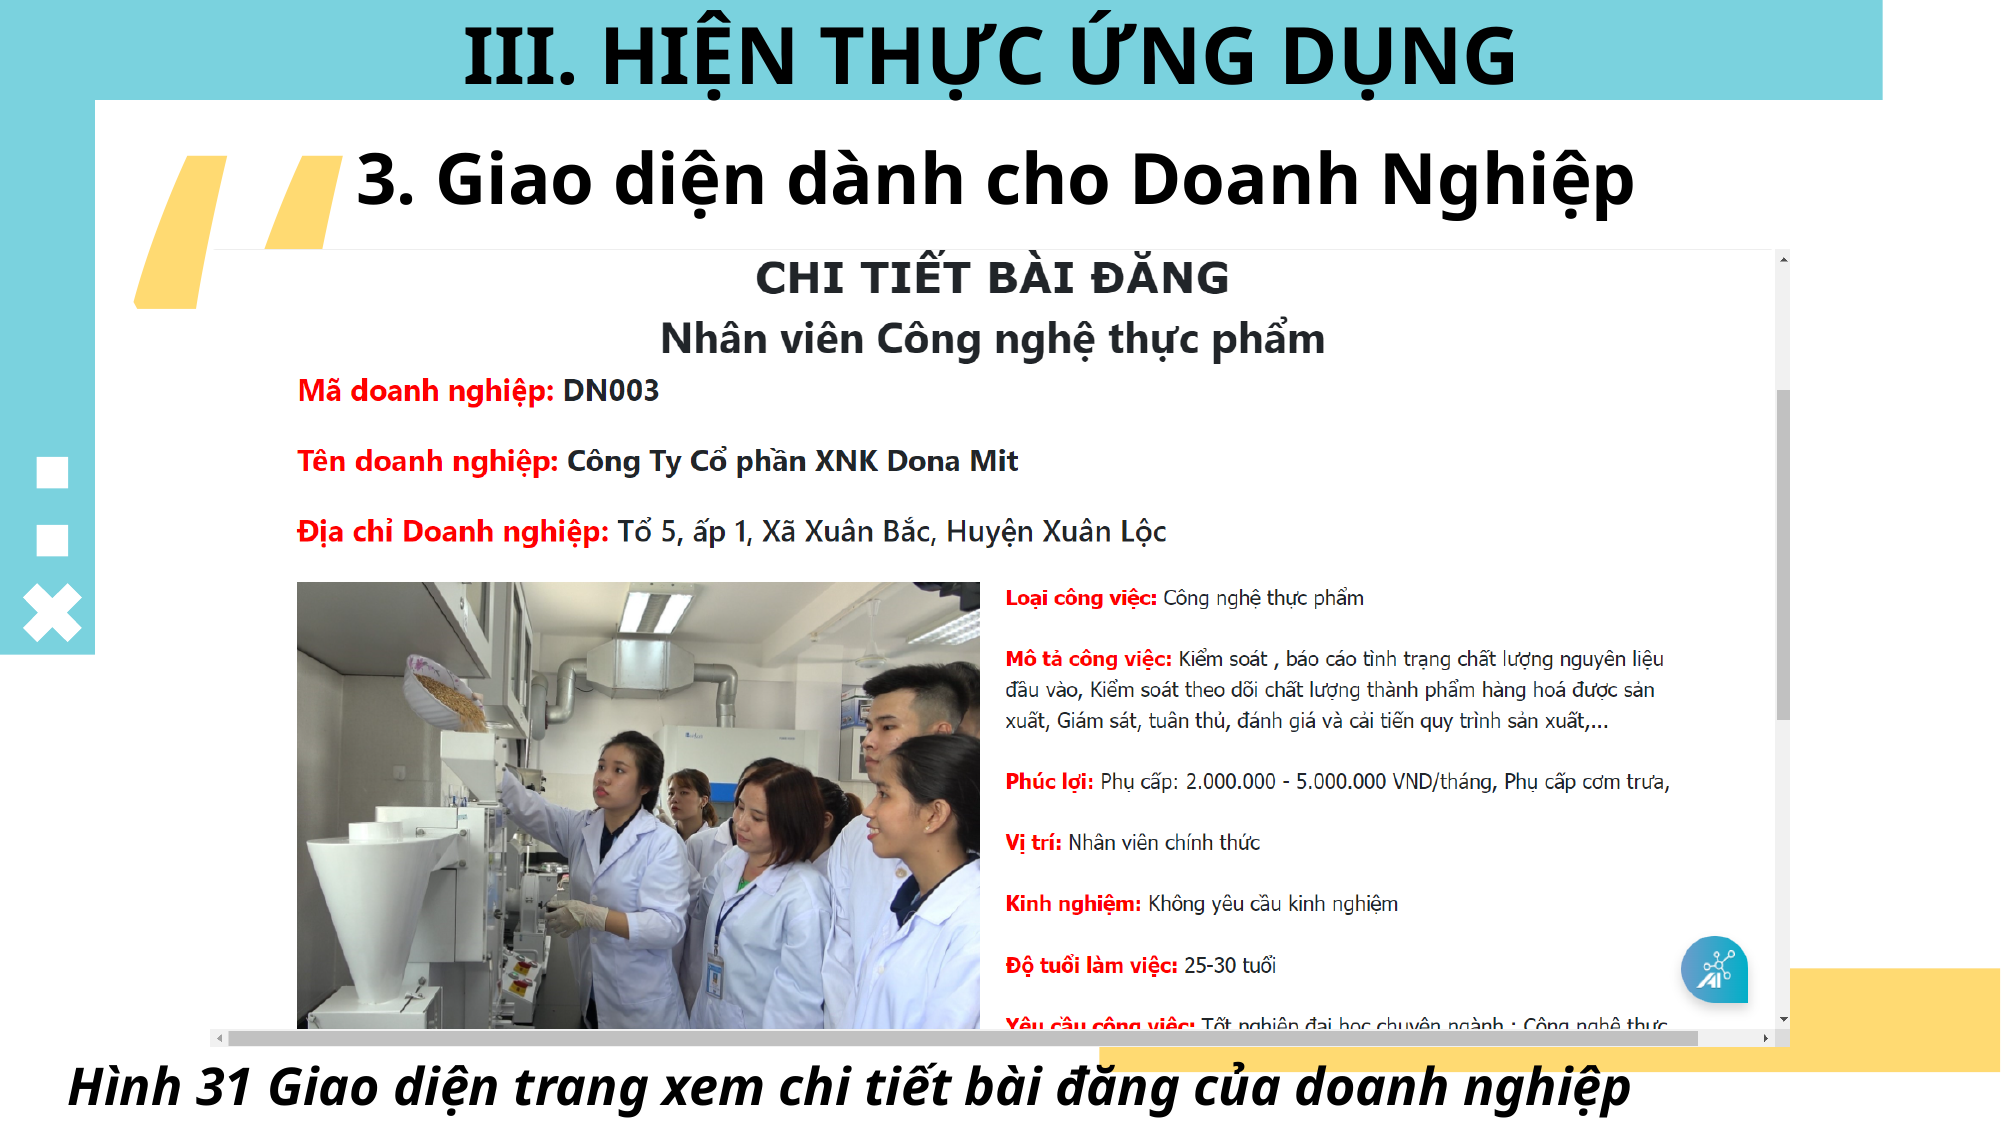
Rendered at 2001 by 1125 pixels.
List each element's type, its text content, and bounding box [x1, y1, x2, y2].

text_box 3. Giao diện dành cho Doanh Nghiệp [341, 126, 1743, 227]
picture [209, 249, 1791, 1047]
text_box Hình 31 Giao diện trang xem chi tiết bài đăng của doanh nghiệp [44, 1046, 1658, 1124]
title III. HIỆN THỰC ỨNG DỤNG [0, 14, 2000, 91]
